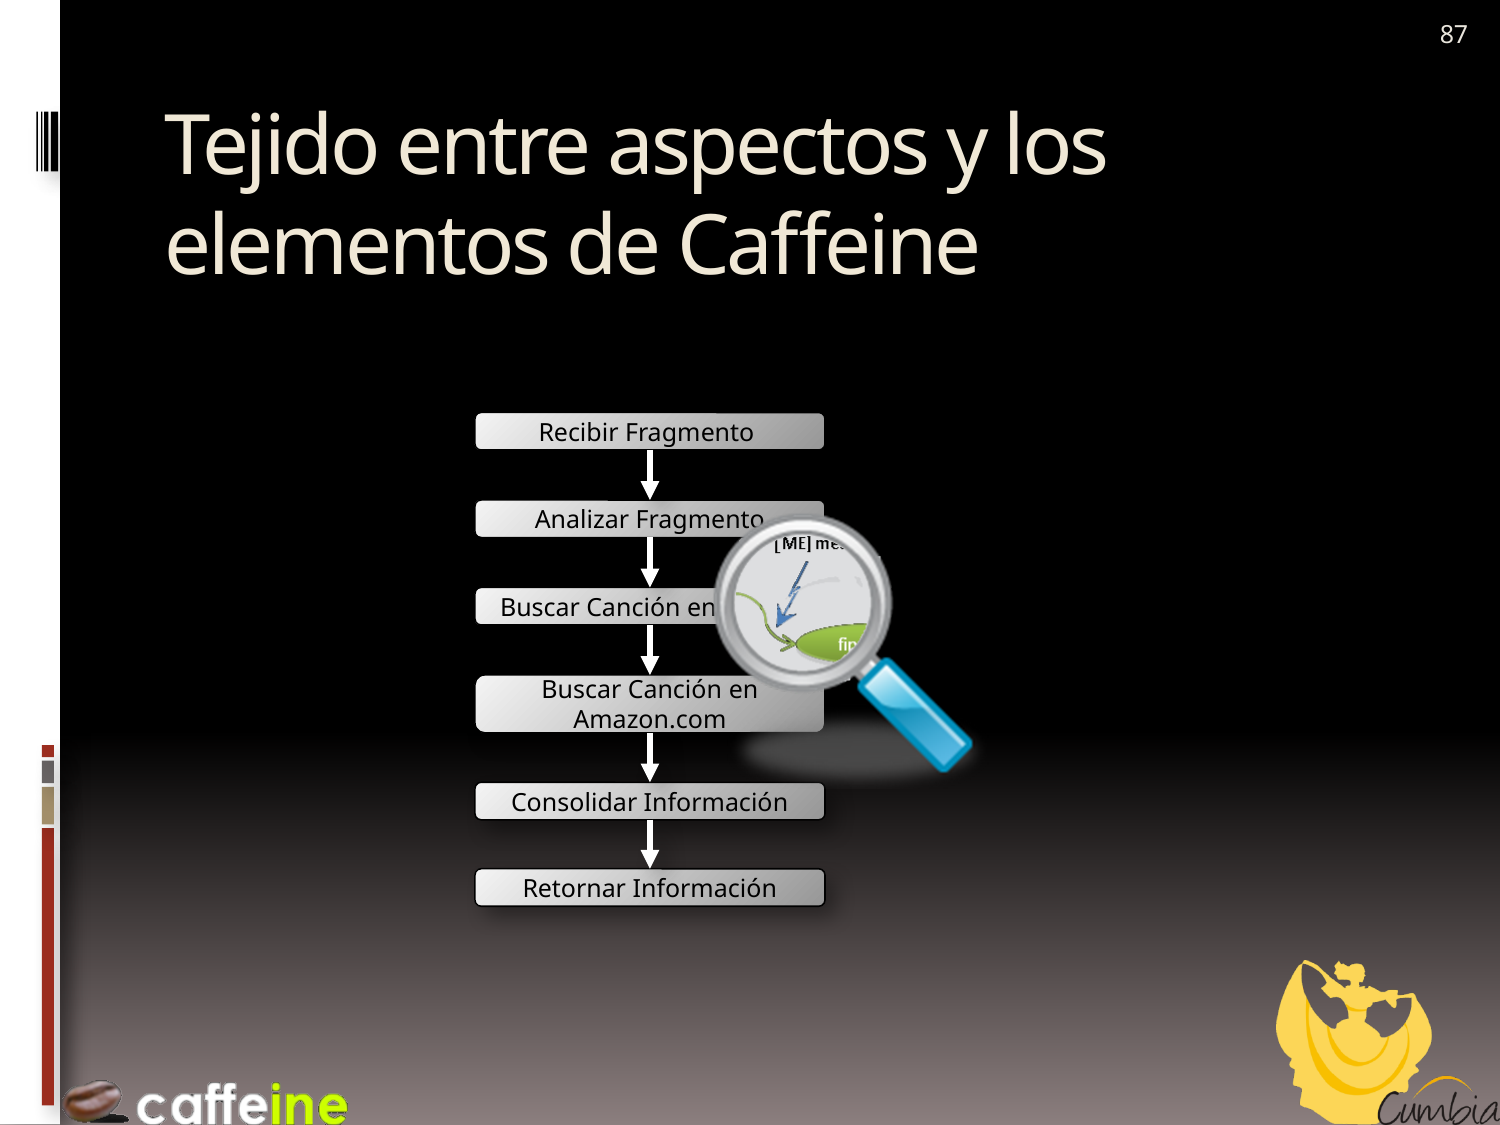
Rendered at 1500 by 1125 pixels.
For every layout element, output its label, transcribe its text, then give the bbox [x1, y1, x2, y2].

text_box Buscar Canción en iTunes [474, 586, 712, 626]
text_box Analizar Fragmento [474, 499, 826, 539]
text_box Retornar Información [474, 867, 826, 908]
text_box Consolidar Información [474, 781, 731, 821]
slide_number 87 [1425, 0, 1500, 60]
picture [1276, 960, 1500, 1125]
text_box Recibir Fragmento [474, 411, 826, 451]
title Tejido entre aspectos y los elementos de Caffeine [150, 83, 1425, 234]
picture [62, 1080, 348, 1125]
picture [712, 512, 990, 790]
text_box Buscar Canción en Amazon.com [474, 674, 712, 734]
